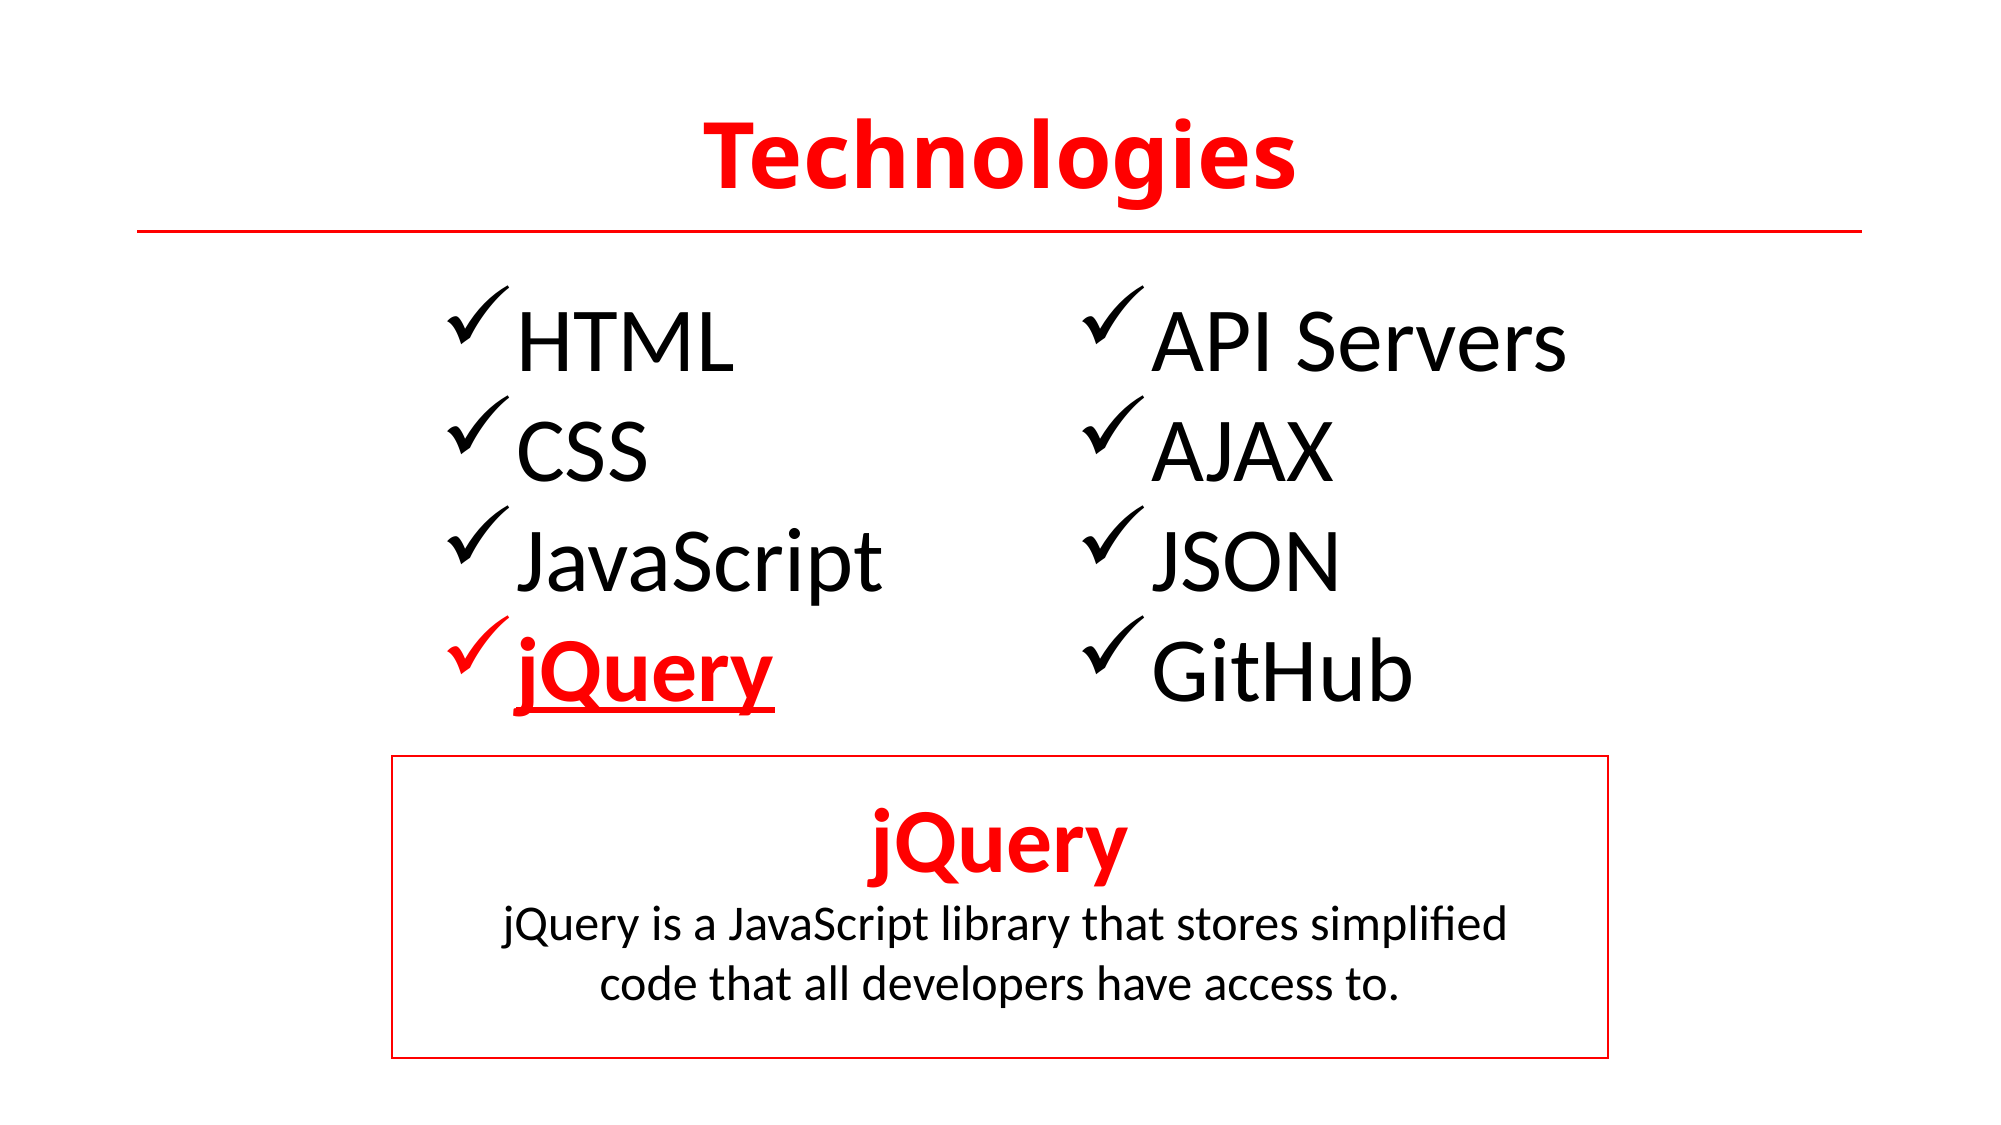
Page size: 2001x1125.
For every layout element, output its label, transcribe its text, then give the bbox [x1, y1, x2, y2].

text_box [391, 755, 1609, 1059]
text_box API Servers AJAX JSON GitHub [1060, 271, 1696, 757]
title Technologies [137, 83, 1863, 231]
text_box jQuery jQuery is a JavaScript library that stores simplified code that all developers have access to. [425, 756, 1575, 1036]
list HTML CSS JavaScript jQuery [425, 271, 1060, 755]
